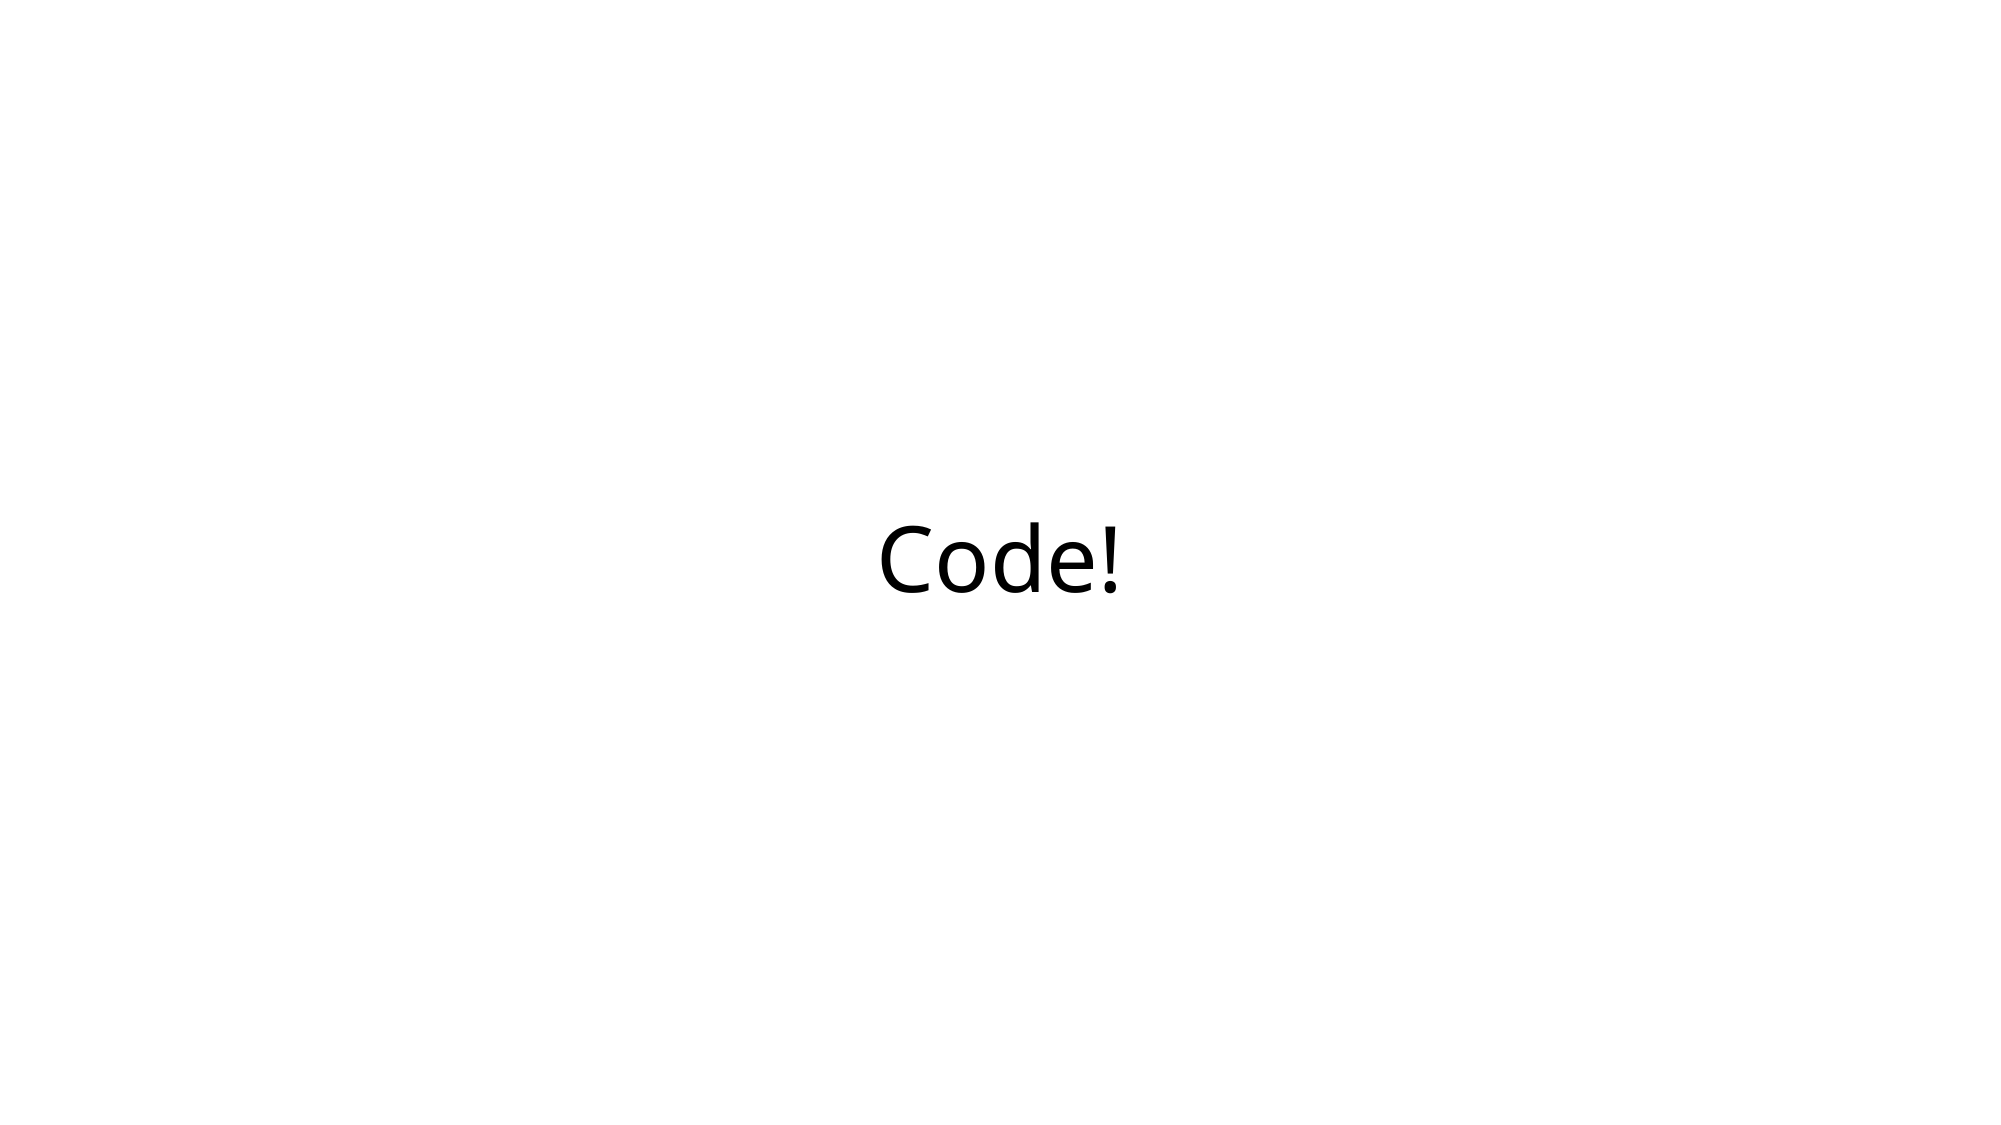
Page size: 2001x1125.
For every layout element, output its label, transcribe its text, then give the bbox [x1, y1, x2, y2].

title Code! [137, 453, 1863, 672]
